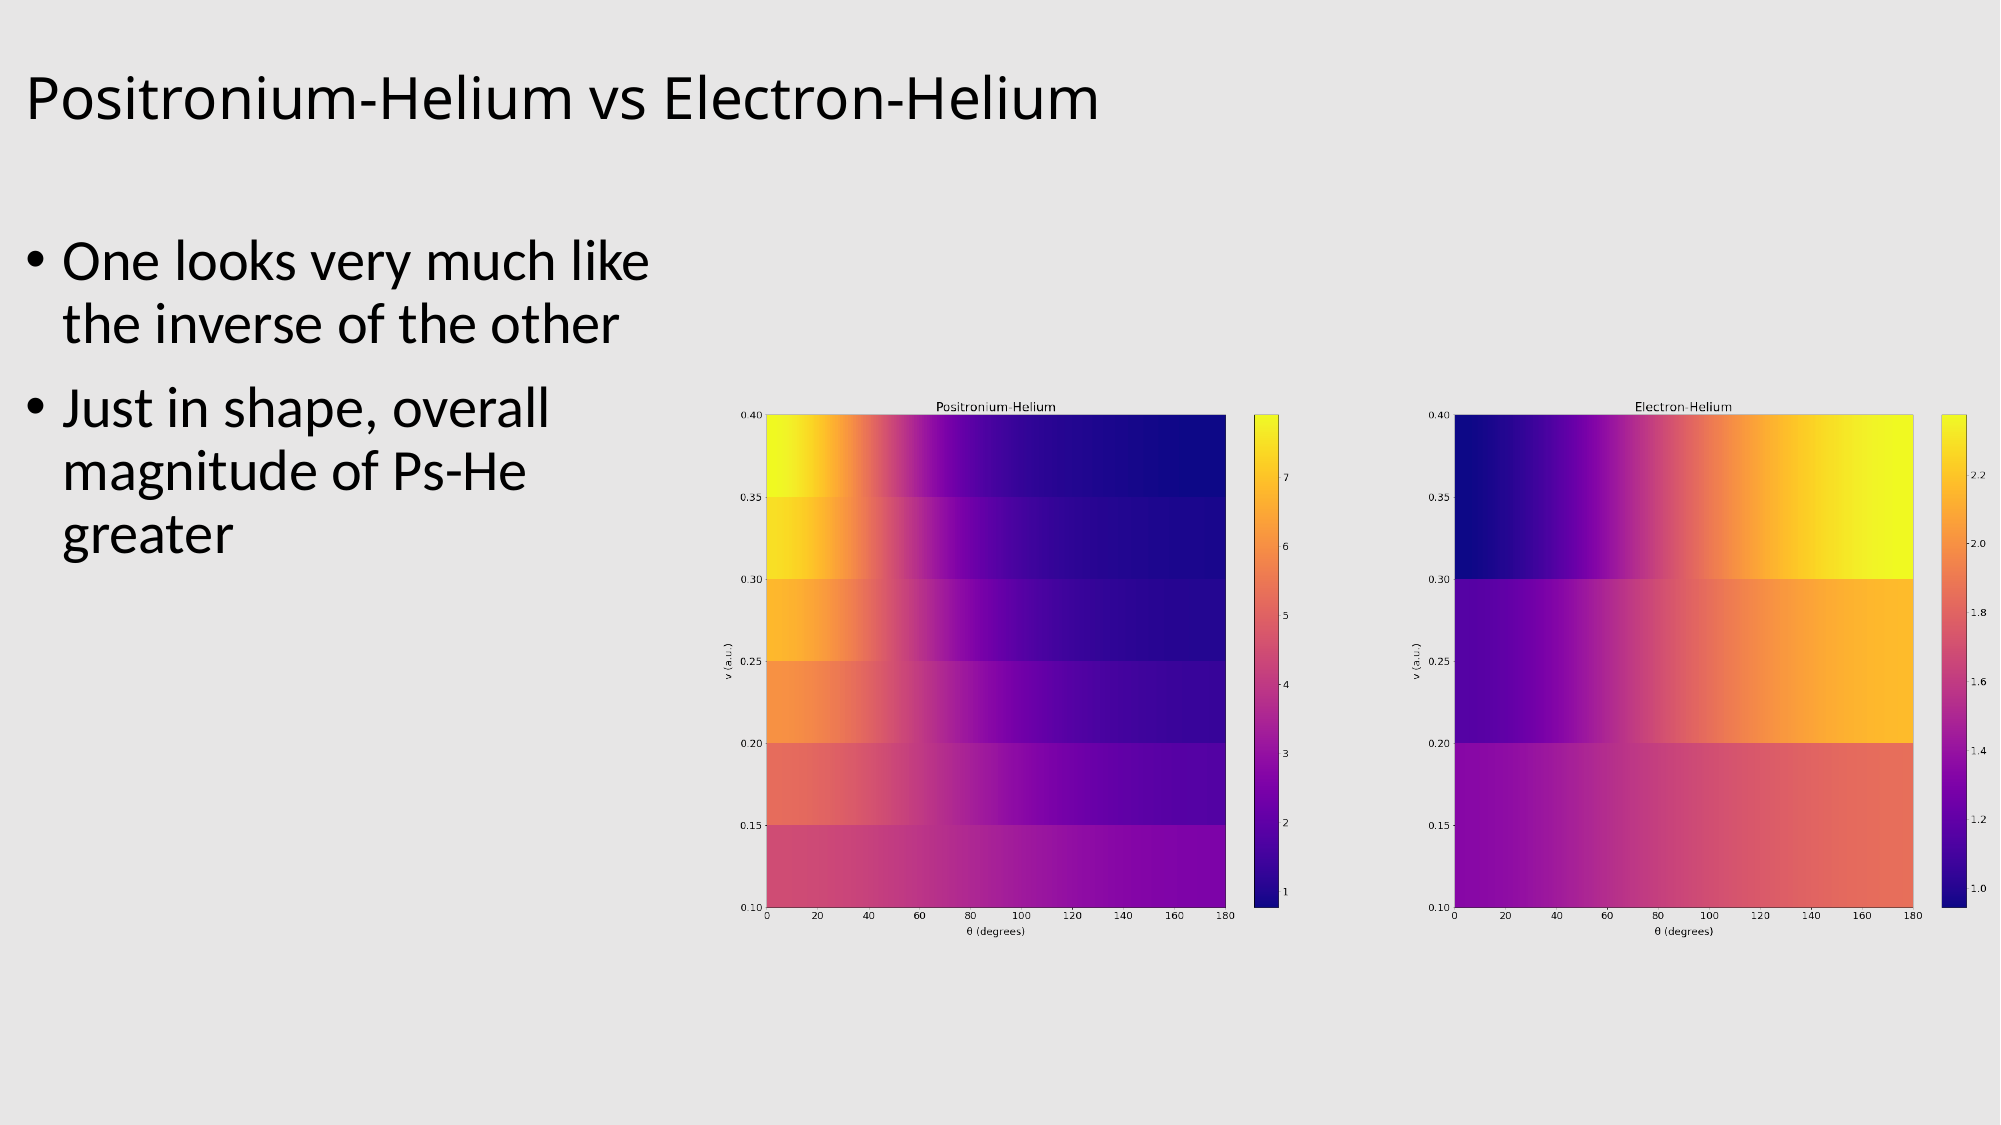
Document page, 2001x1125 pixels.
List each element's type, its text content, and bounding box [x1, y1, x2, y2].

list One looks very much like the inverse of the other Just in shape, overall magnitude of Ps-He greater [10, 222, 701, 1049]
picture [719, 222, 1990, 1117]
title Positronium-Helium vs Electron-Helium [10, 8, 1655, 193]
